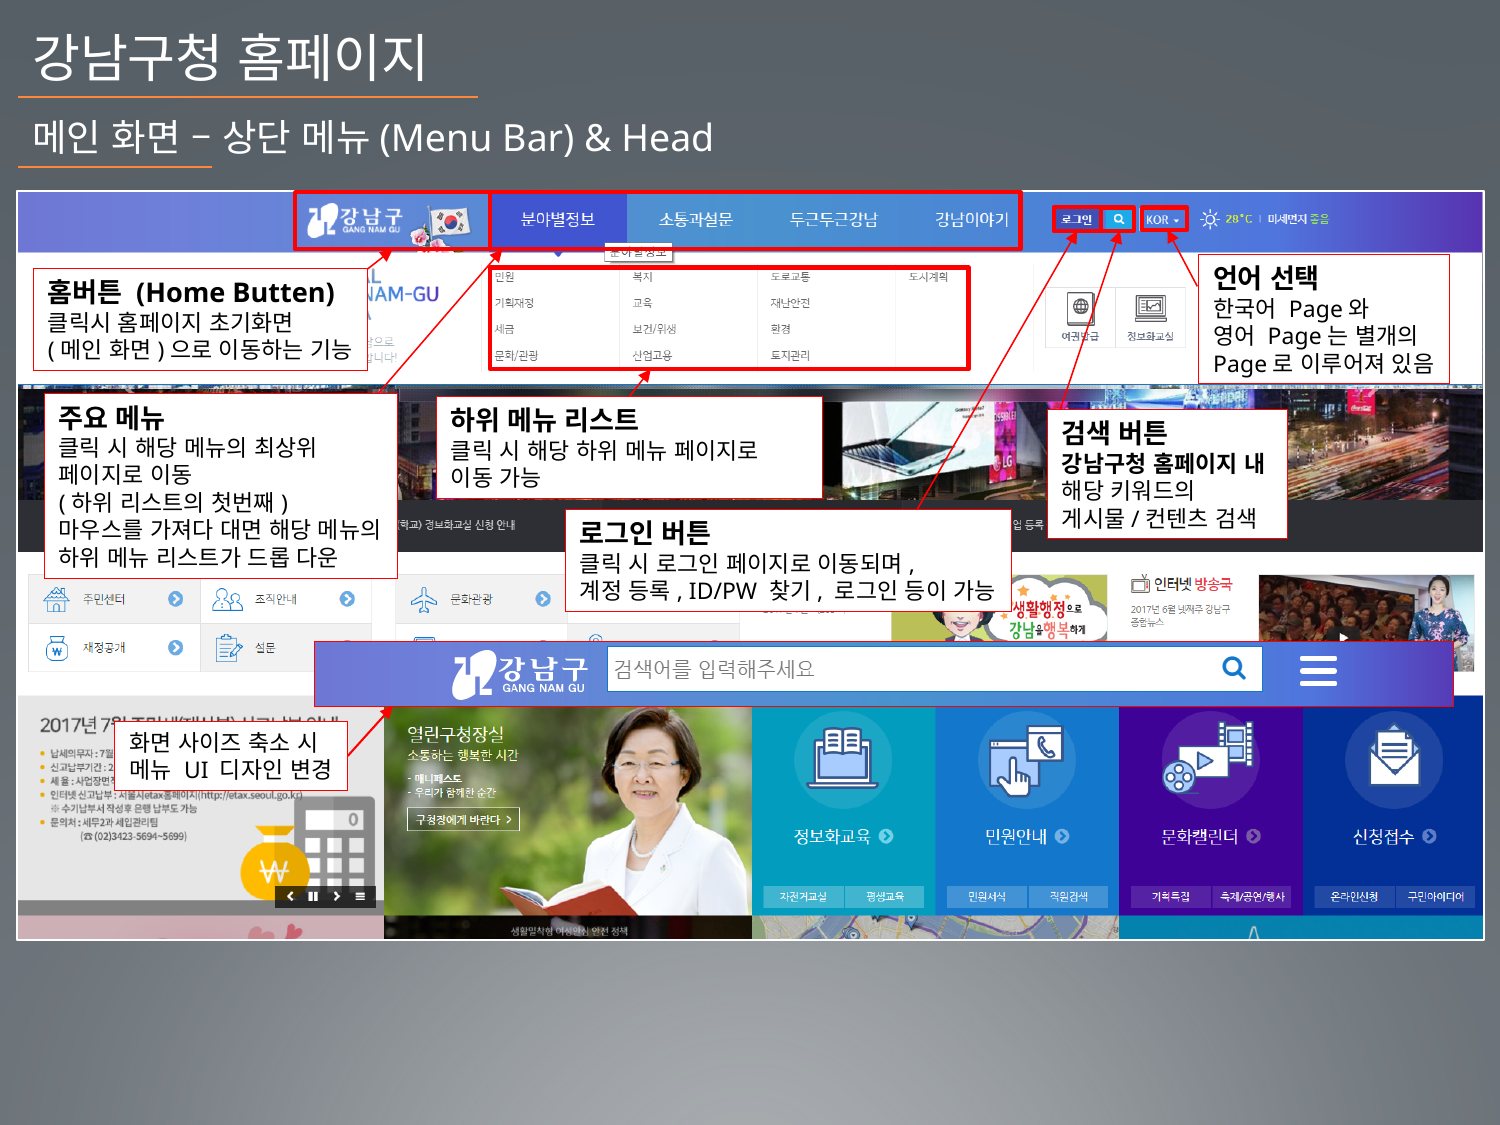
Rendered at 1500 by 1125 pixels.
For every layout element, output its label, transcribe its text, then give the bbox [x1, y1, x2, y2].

text_box 강남구청 홈페이지 [17, 18, 644, 96]
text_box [350, 705, 393, 757]
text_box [362, 249, 503, 412]
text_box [1167, 229, 1198, 287]
picture [0, 0, 1500, 1125]
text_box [629, 369, 651, 397]
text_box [294, 249, 360, 326]
text_box 메인 화면 – 상단 메뉴(Menu Bar) & Head [17, 106, 806, 166]
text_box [1059, 230, 1121, 412]
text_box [906, 230, 1078, 528]
